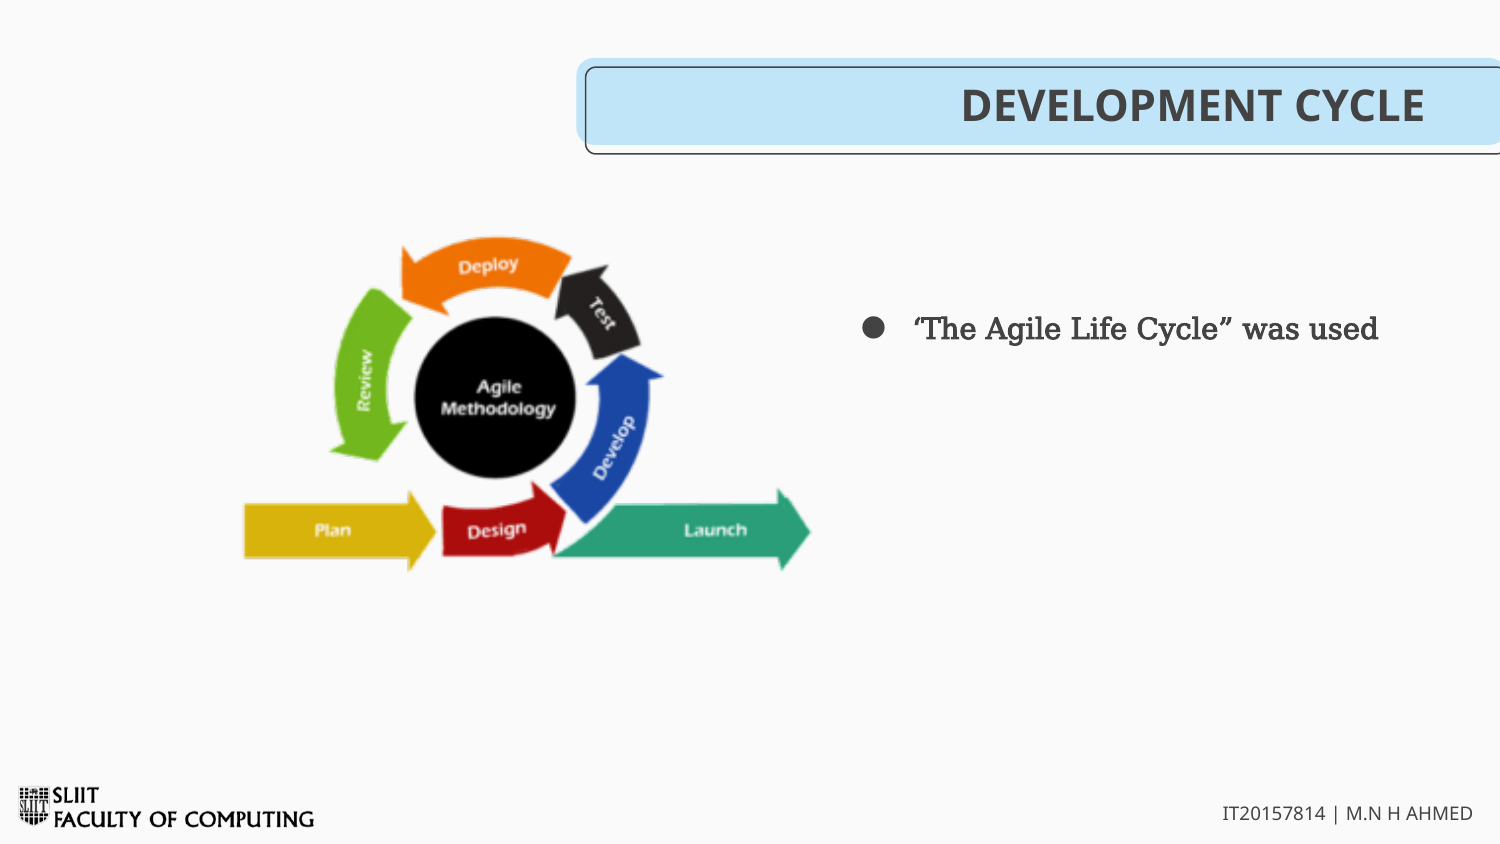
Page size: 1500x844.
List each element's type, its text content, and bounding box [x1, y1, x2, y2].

picture [0, 769, 342, 841]
picture [231, 228, 823, 575]
text_box ‘The Agile Life Cycle” was used [827, 289, 1441, 360]
title DEVELOPMENT CYCLE [606, 62, 1441, 142]
text_box IT20157814 | M.N H AHMED [1007, 790, 1500, 836]
